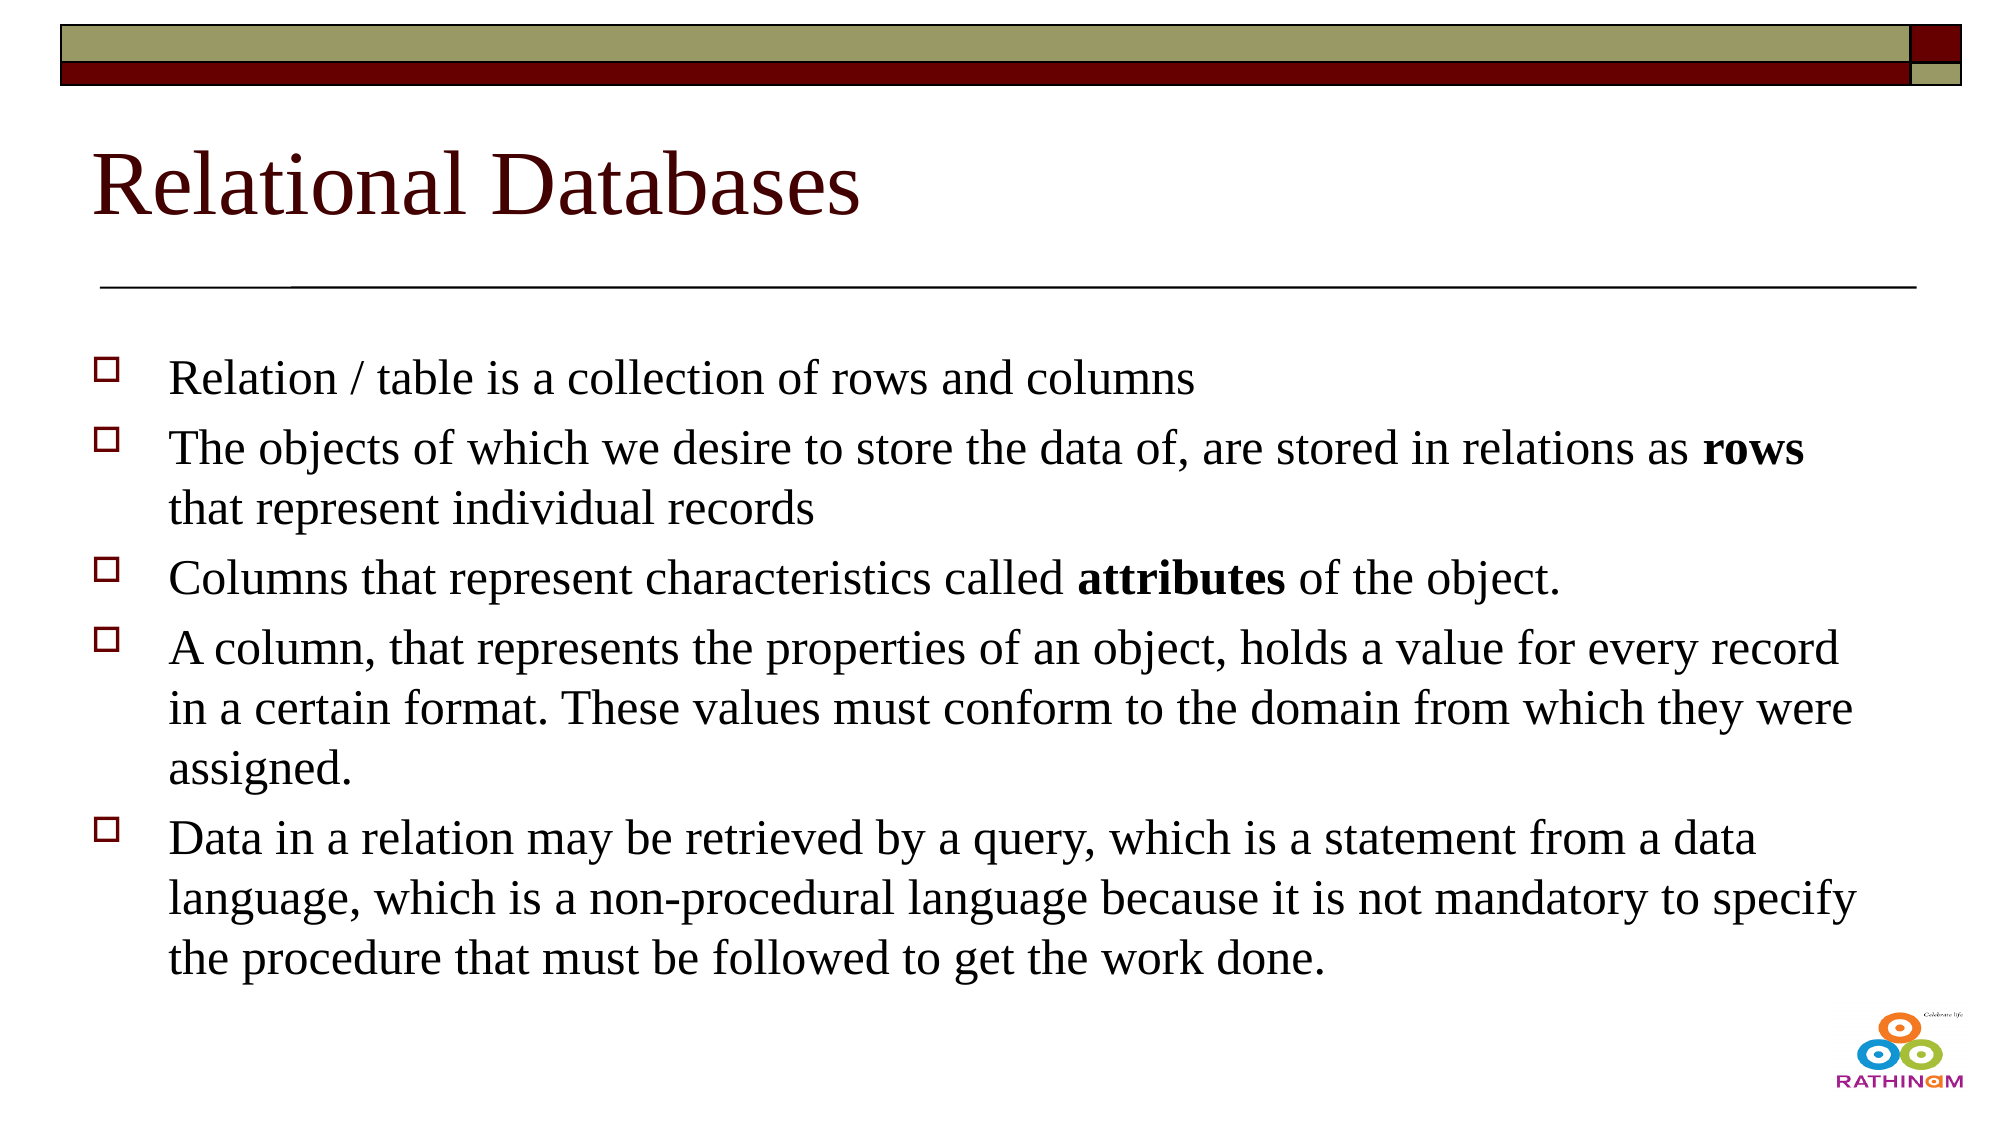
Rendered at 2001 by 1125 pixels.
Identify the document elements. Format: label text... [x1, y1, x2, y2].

picture [1830, 1000, 1969, 1100]
title Relational Databases [76, 52, 1877, 241]
list Relation / table is a collection of rows and columns The objects of which we desire to store the data of, are stored in relations as rows that represent individual records Columns that represent characteristics called attributes of the object. A column, that represents the properties of an object, holds a value for every record in a certain format. These values must conform to the domain from which they were assigned. Data in a relation may be retrieved by a query, which is a statement from a data language, which is a non-procedural language because it is not mandatory to specify the procedure that must be followed to get the work done. [76, 337, 1877, 1023]
